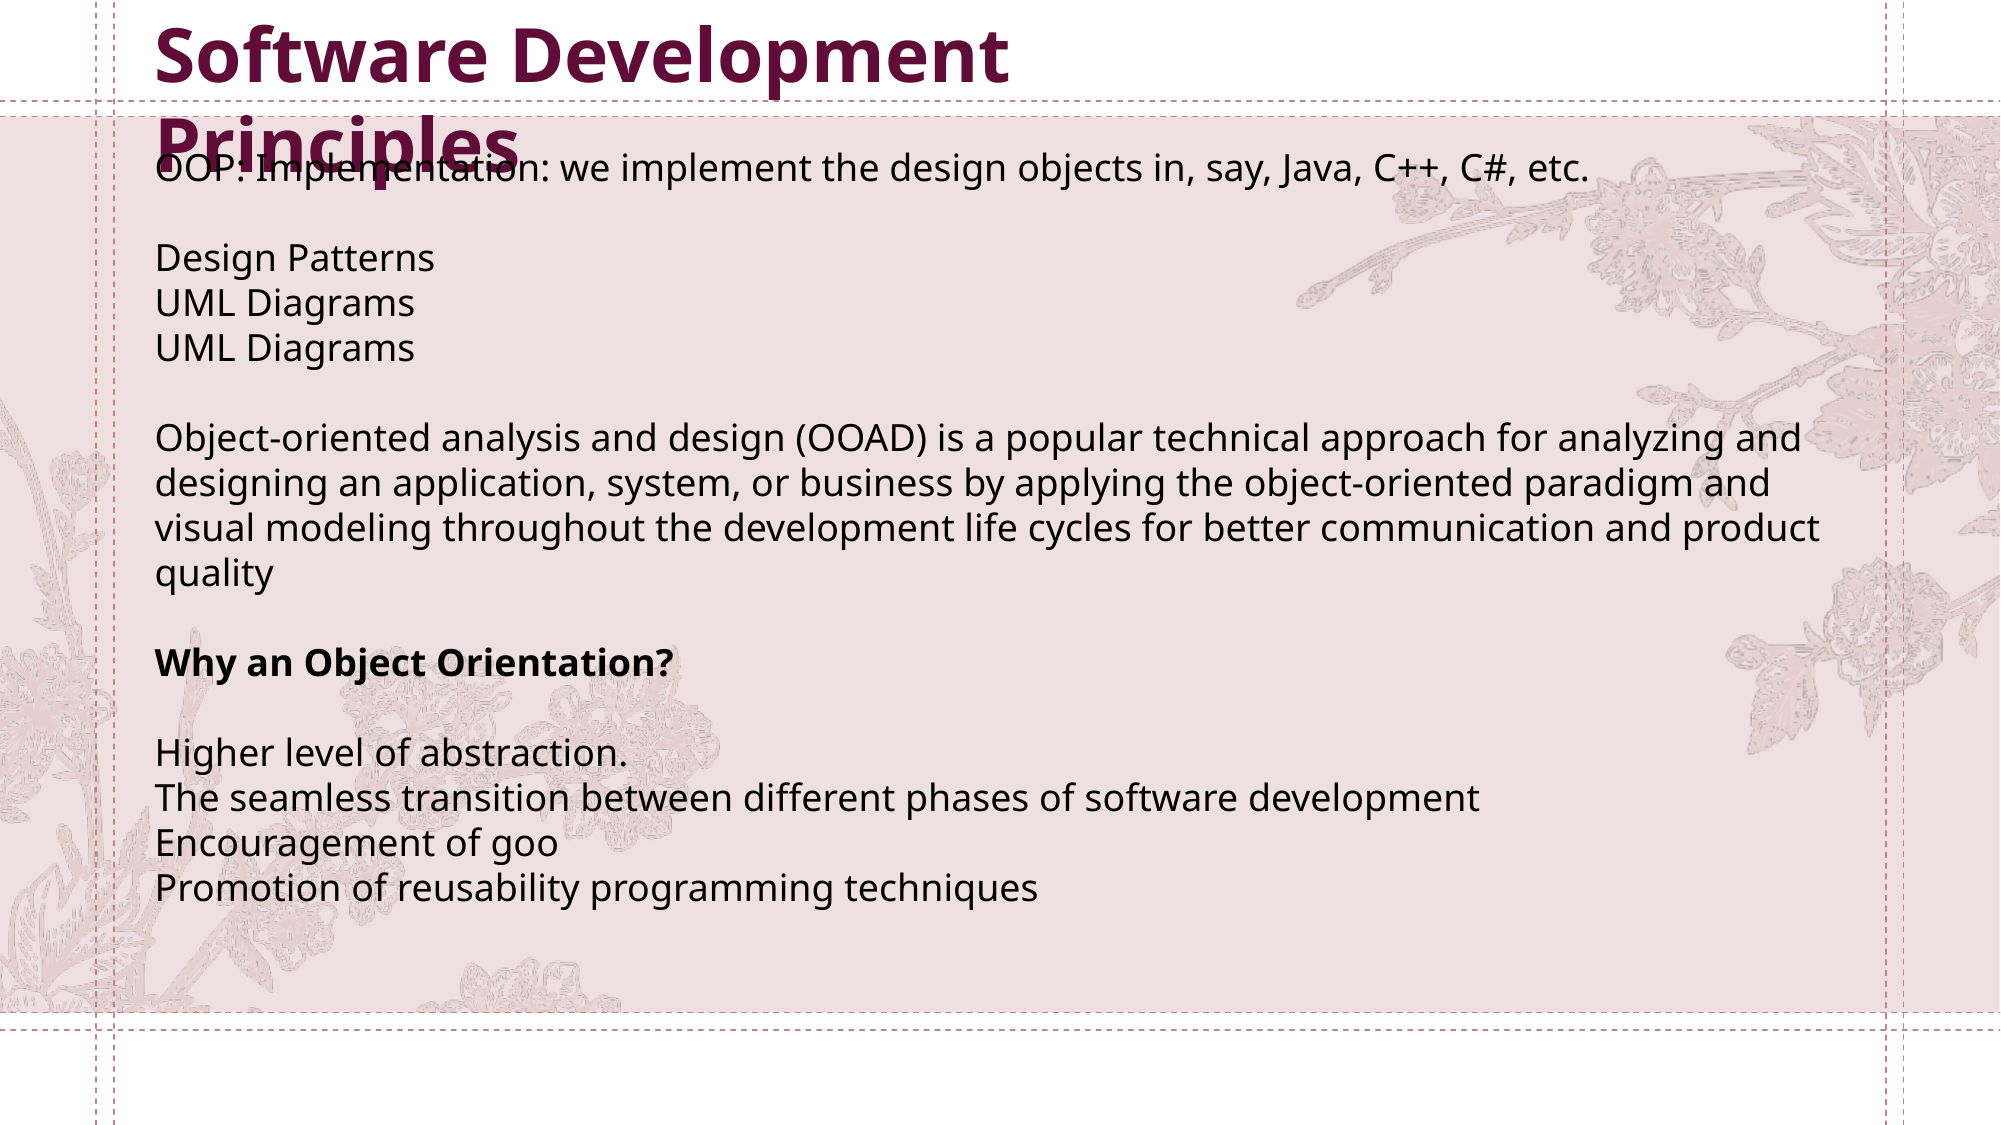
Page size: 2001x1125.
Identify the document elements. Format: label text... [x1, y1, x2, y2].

text_box Software Development Principles [139, 0, 1141, 136]
picture [0, 297, 778, 1013]
picture [1240, 116, 2000, 873]
text_box OOP: Implementation: we implement the design objects in, say, Java, C++, C#, etc. Design Patterns UML Diagrams UML Diagrams Object-oriented analysis and design (OOAD) is a popular technical approach for analyzing and designing an application, system, or business by applying the object-oriented paradigm and visual modeling throughout the development life cycles for better communication and product quality Why an Object Orientation? Higher level of abstraction. The seamless transition between different phases of software development Encouragement of goo Promotion of reusability programming techniques [139, 136, 1886, 917]
